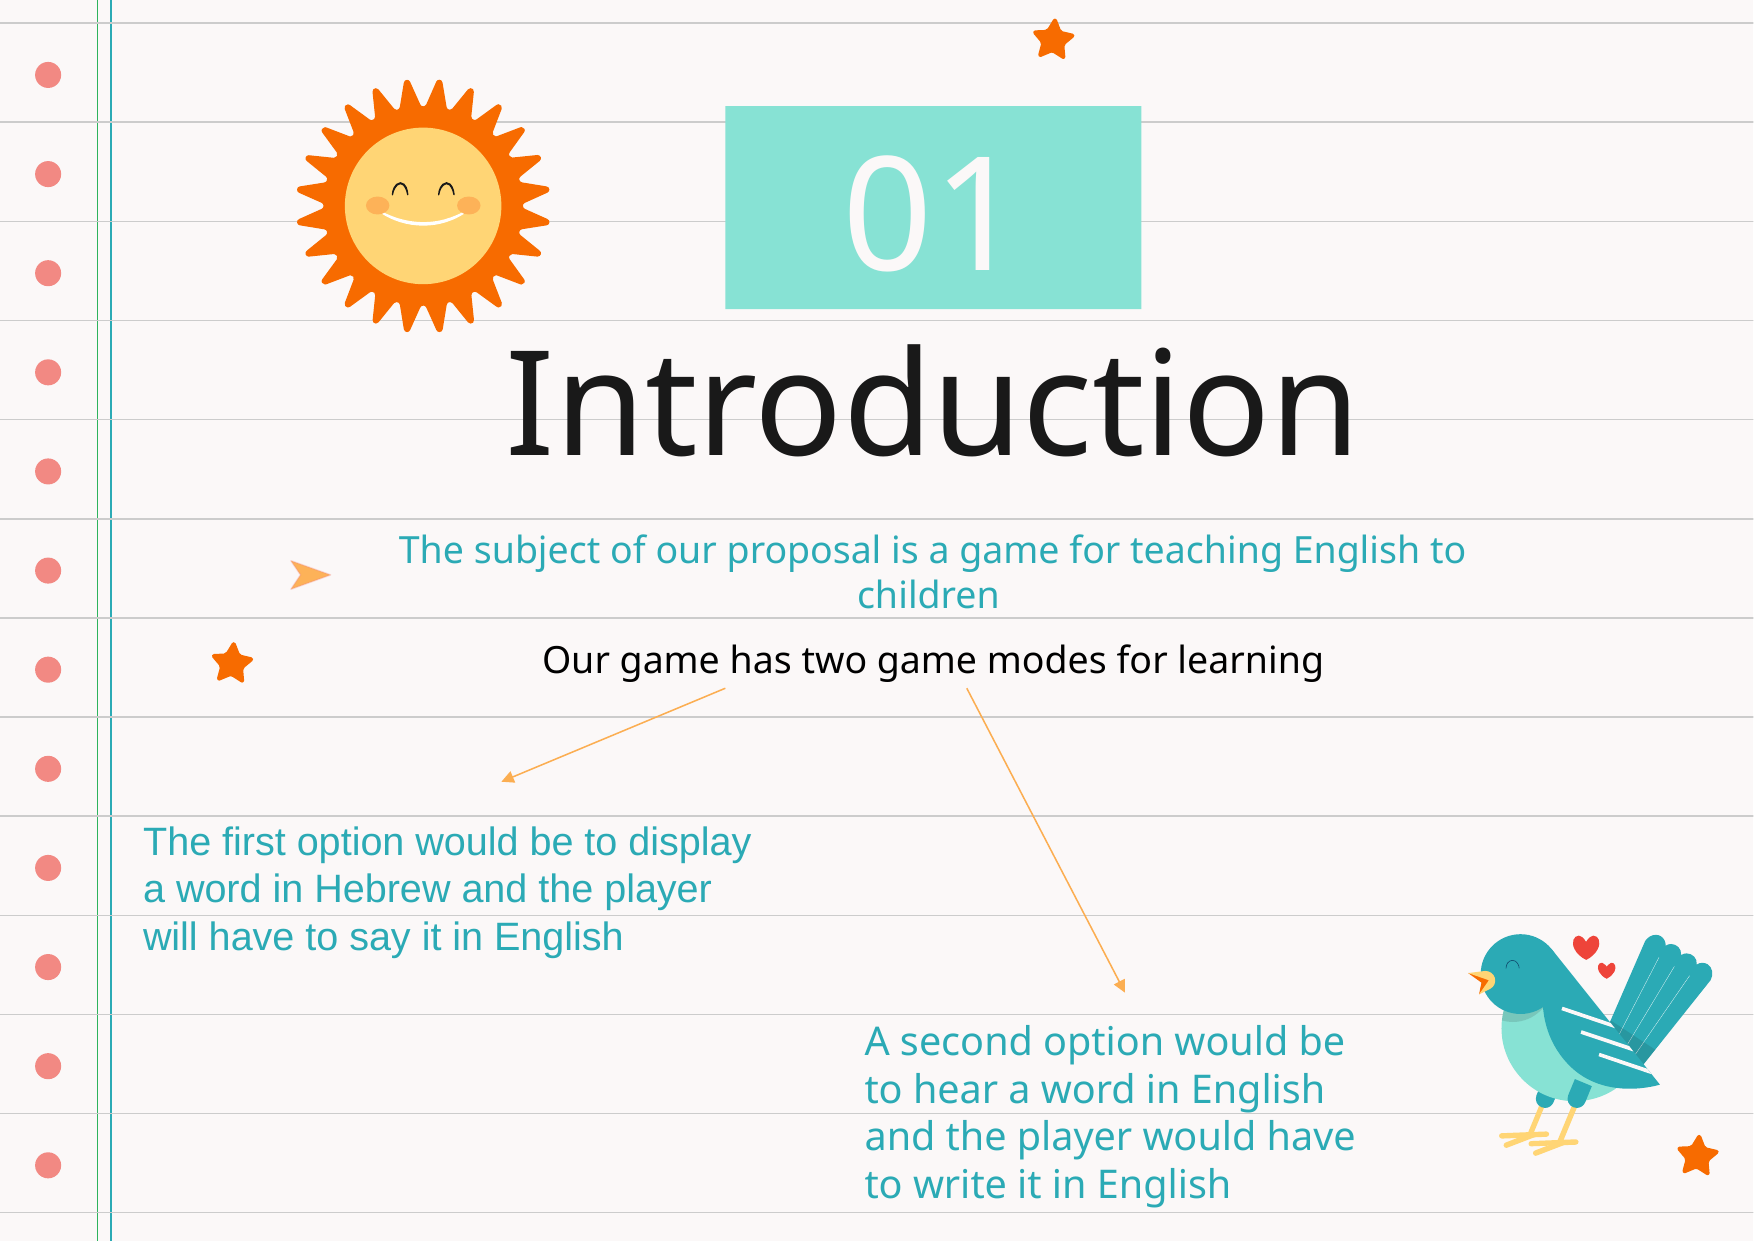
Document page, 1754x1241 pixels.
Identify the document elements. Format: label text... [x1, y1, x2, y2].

text_box A second option would be to hear a word in English and the player would have to write it in English [849, 1008, 1374, 1241]
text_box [501, 687, 726, 782]
title Introduction [310, 295, 1557, 499]
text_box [1467, 933, 1715, 1156]
text_box The first option would be to display a word in Hebrew and the player will have to say it in English [128, 807, 786, 1001]
text_box [290, 560, 331, 590]
text_box Our game has two game modes for learning [527, 628, 1340, 689]
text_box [295, 79, 551, 333]
title 01 [725, 106, 1142, 310]
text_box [966, 687, 1126, 993]
subtitle The subject of our proposal is a game for teaching English to children [310, 536, 1557, 652]
